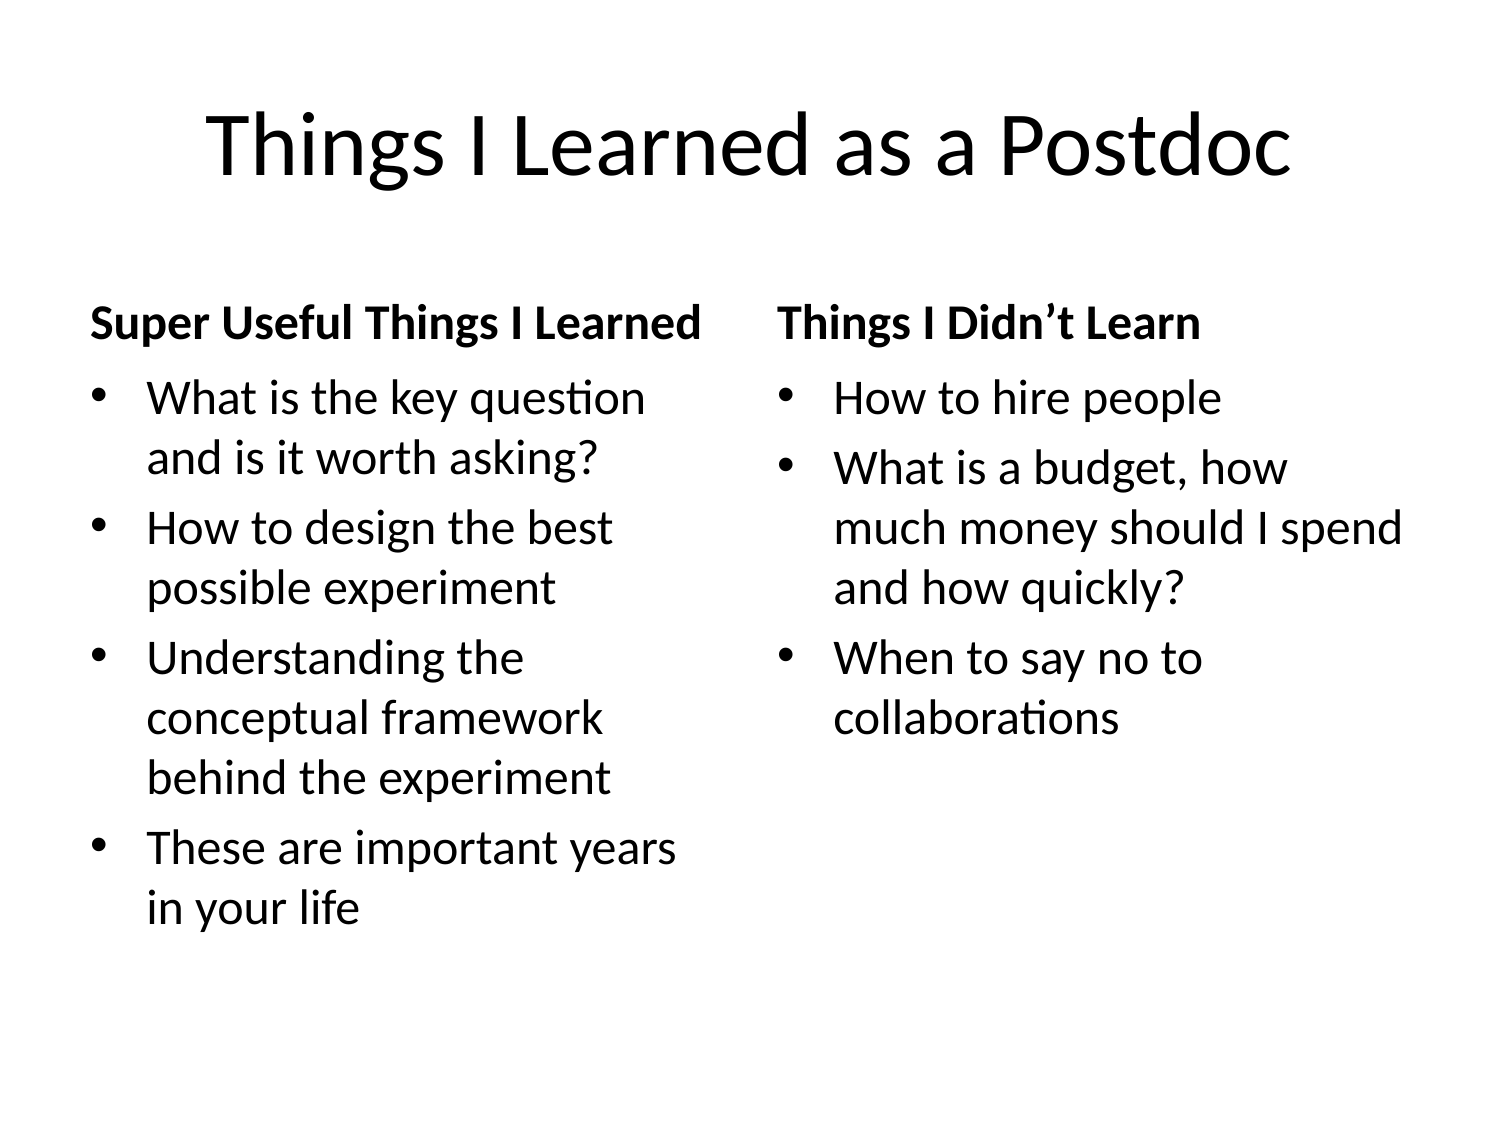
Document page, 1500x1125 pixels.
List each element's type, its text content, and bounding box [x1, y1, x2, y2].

title Things I Learned as a Postdoc [75, 45, 1425, 233]
list How to hire people What is a budget, how much money should I spend and how quickly? When to say no to collaborations [761, 356, 1425, 1005]
list Super Useful Things I Learned [75, 251, 738, 356]
list What is the key question and is it worth asking? How to design the best possible experiment Understanding the conceptual framework behind the experiment These are important years in your life [75, 356, 738, 1005]
list Things I Didn’t Learn [761, 251, 1425, 356]
